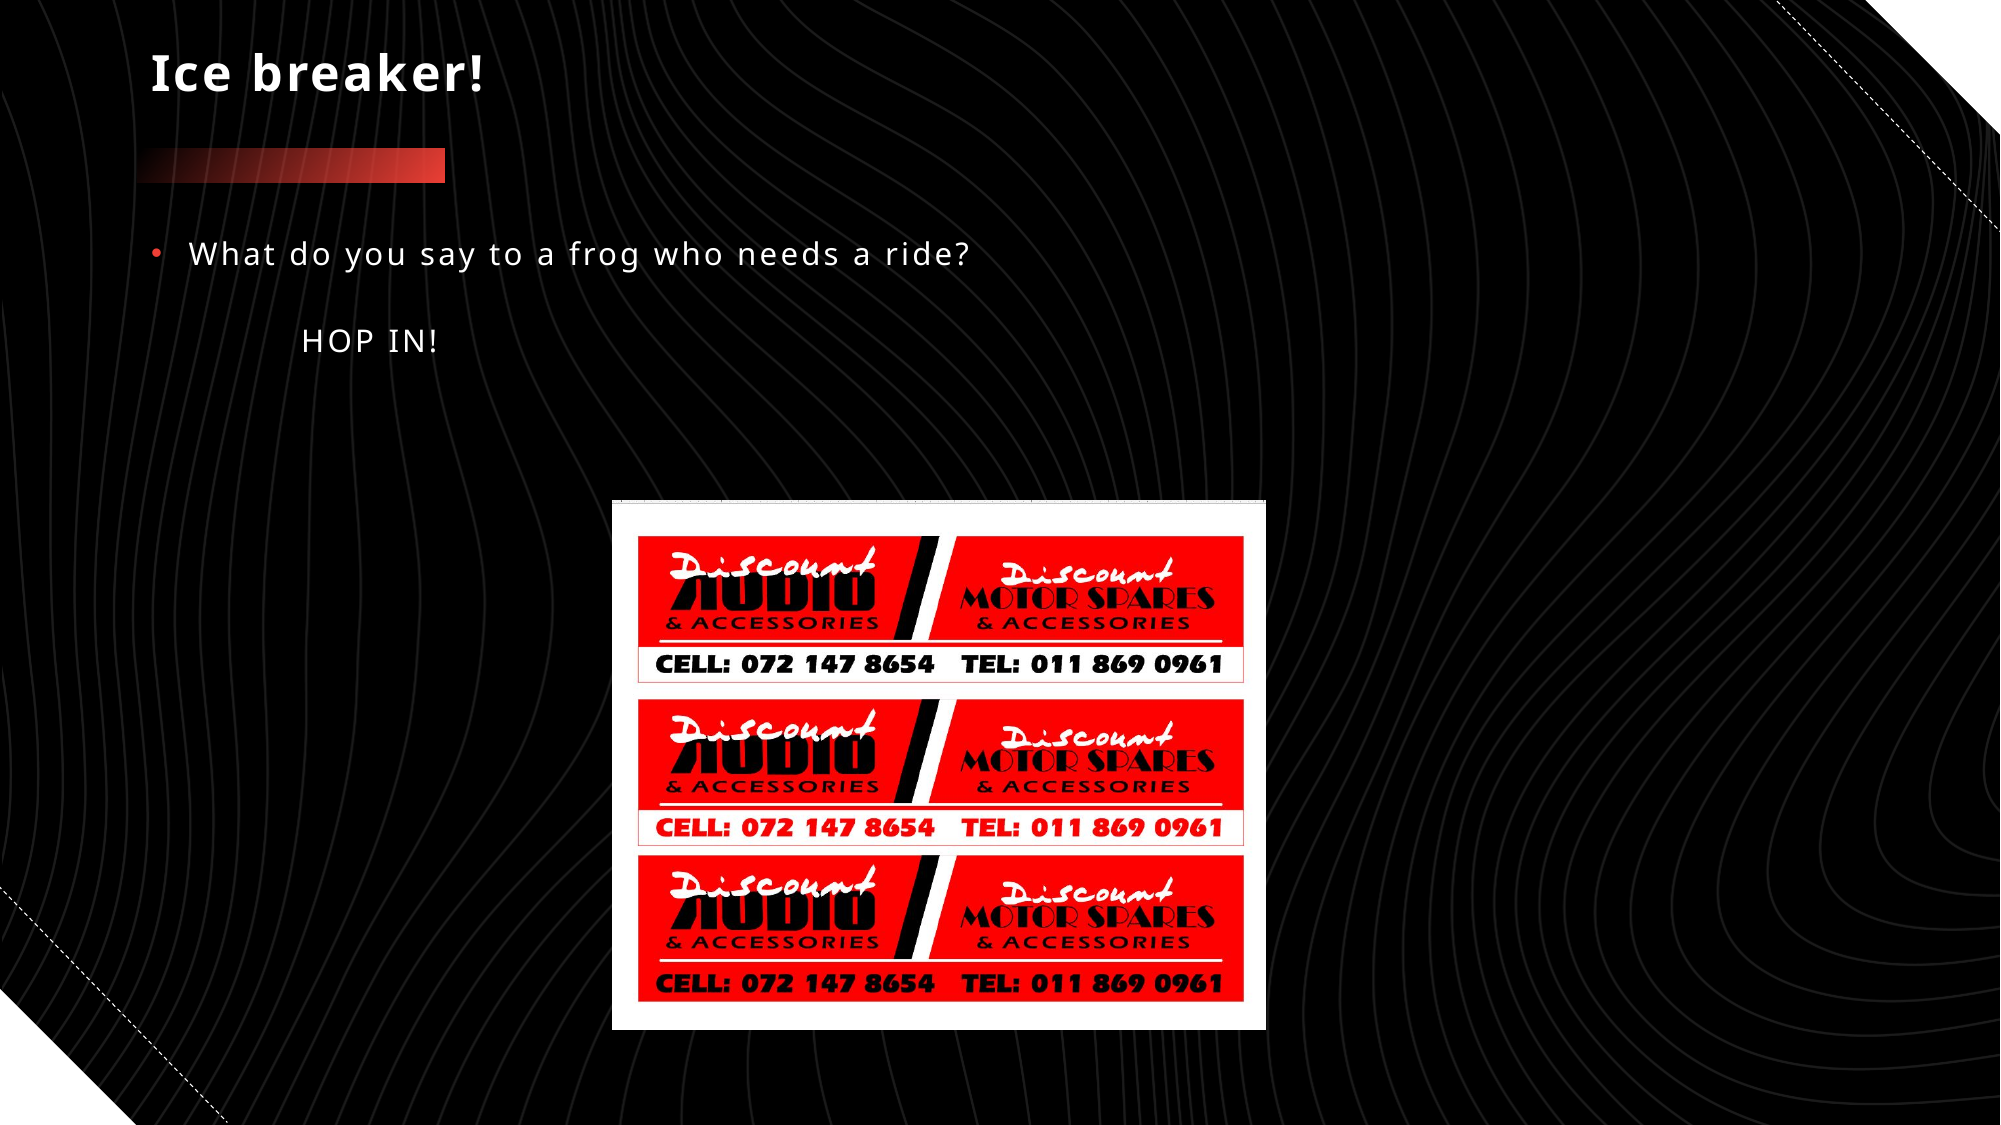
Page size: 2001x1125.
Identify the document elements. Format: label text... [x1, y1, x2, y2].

title Ice breaker! [136, 27, 1863, 124]
picture [612, 500, 1266, 1030]
list What do you say to a frog who needs a ride? HOP IN! [136, 207, 1864, 946]
